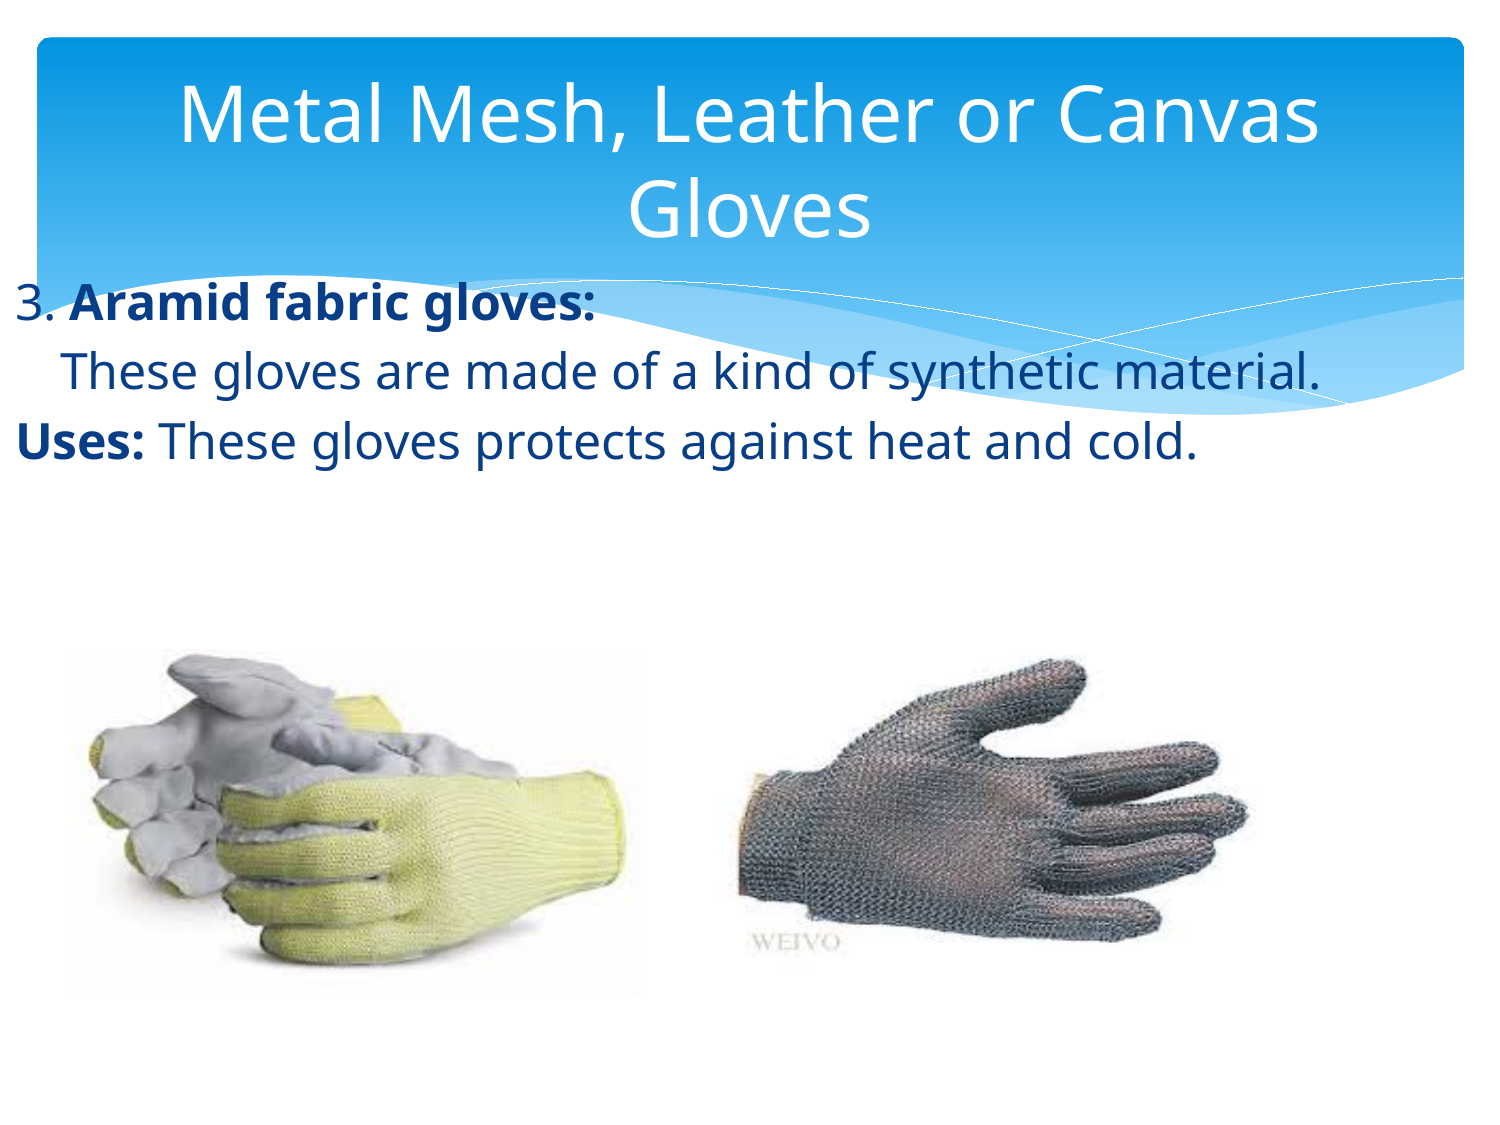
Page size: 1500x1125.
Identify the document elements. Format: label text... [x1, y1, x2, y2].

picture [37, 649, 676, 996]
title Metal Mesh, Leather or Canvas Gloves [75, 55, 1425, 261]
picture [712, 627, 1263, 977]
list 3. Aramid fabric gloves: These gloves are made of a kind of synthetic material. Uses: These gloves protects against heat and cold. [0, 262, 1500, 650]
